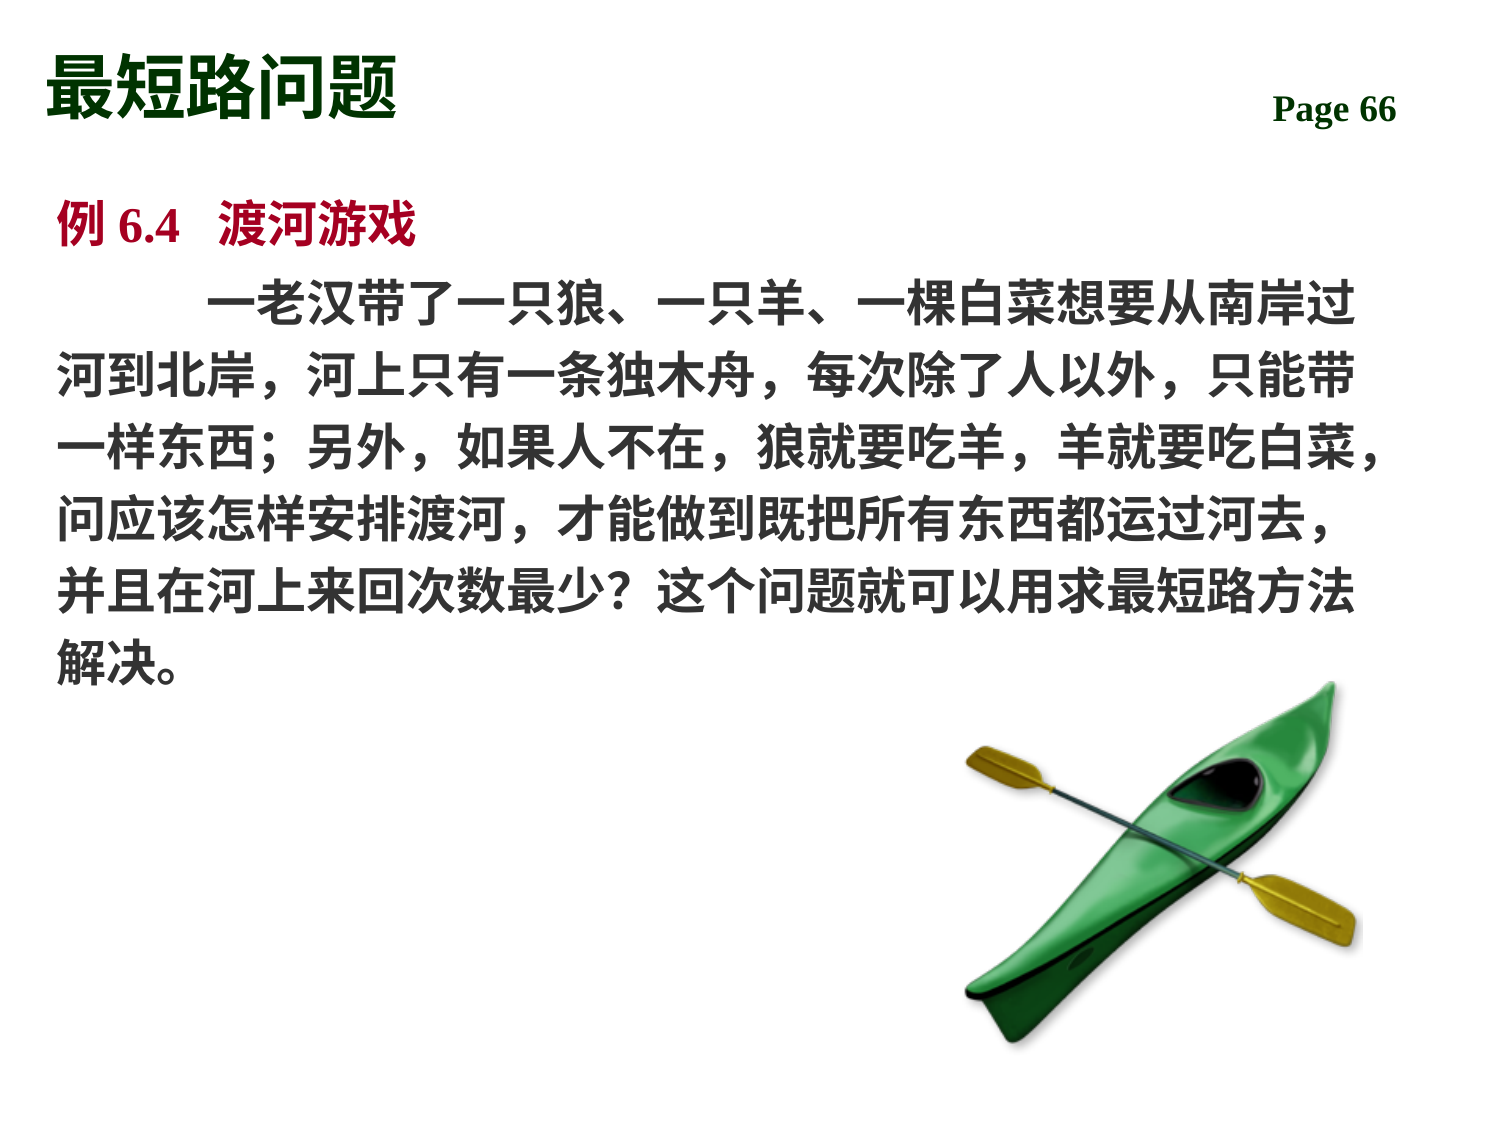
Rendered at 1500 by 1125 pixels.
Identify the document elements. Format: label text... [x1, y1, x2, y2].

list 例6.4 渡河游戏 一老汉带了一只狼、一只羊、一棵白菜想要从南岸过河到北岸，河上只有一条独木舟，每次除了人以外，只能带一样东西；另外，如果人不在，狼就要吃羊，羊就要吃白菜，问应该怎样安排渡河，才能做到既把所有东西都运过河去，并且在河上来回次数最少？这个问题就可以用求最短路方法解决。 [41, 184, 1376, 717]
title 最短路问题 [29, 18, 1235, 136]
picture [962, 668, 1363, 1069]
